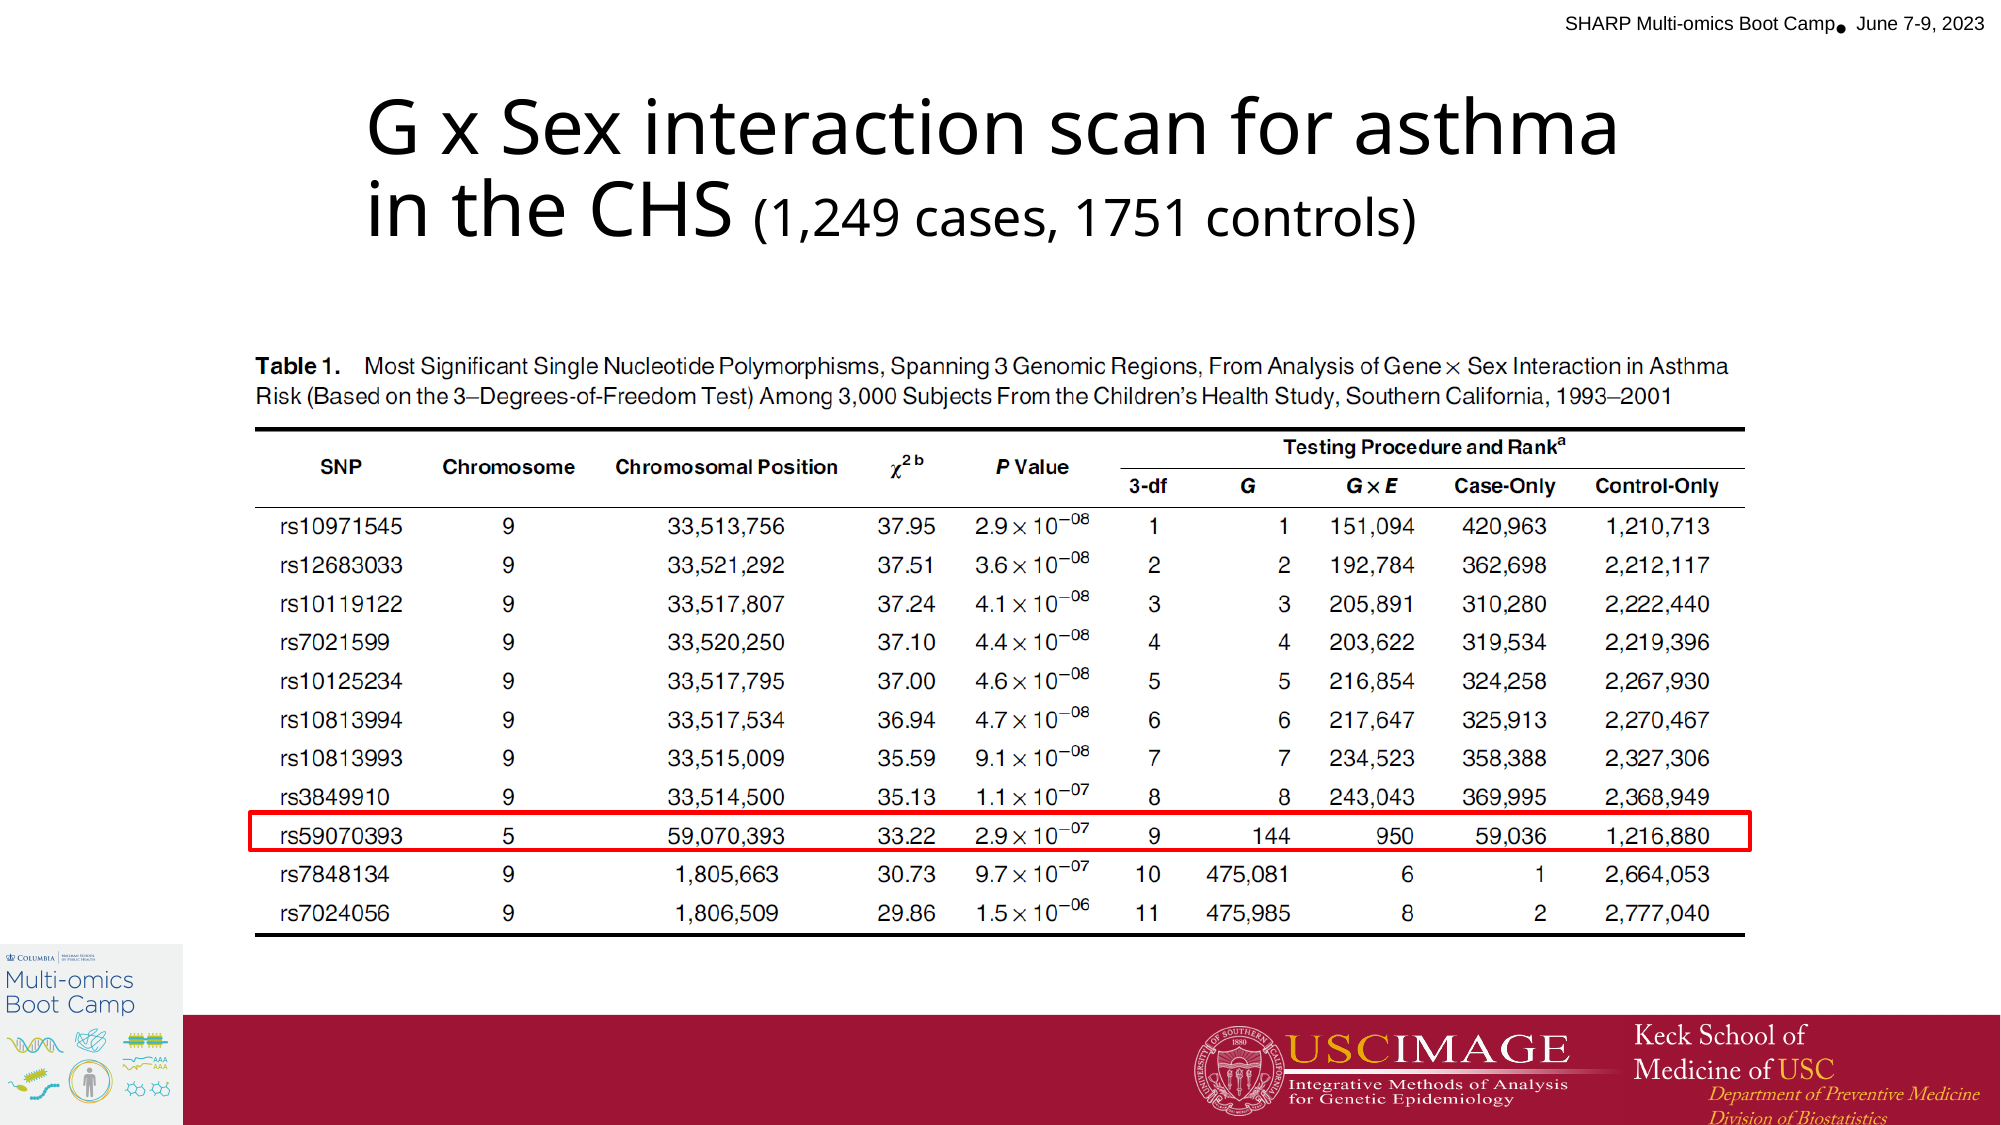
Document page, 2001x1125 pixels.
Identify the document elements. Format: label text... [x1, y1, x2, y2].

picture [0, 944, 183, 1125]
picture [1178, 1012, 1713, 1125]
text_box G x Sex interaction scan for asthma in the CHS (1,249 cases, 1751 controls) [349, 62, 1644, 280]
picture [249, 349, 1751, 946]
